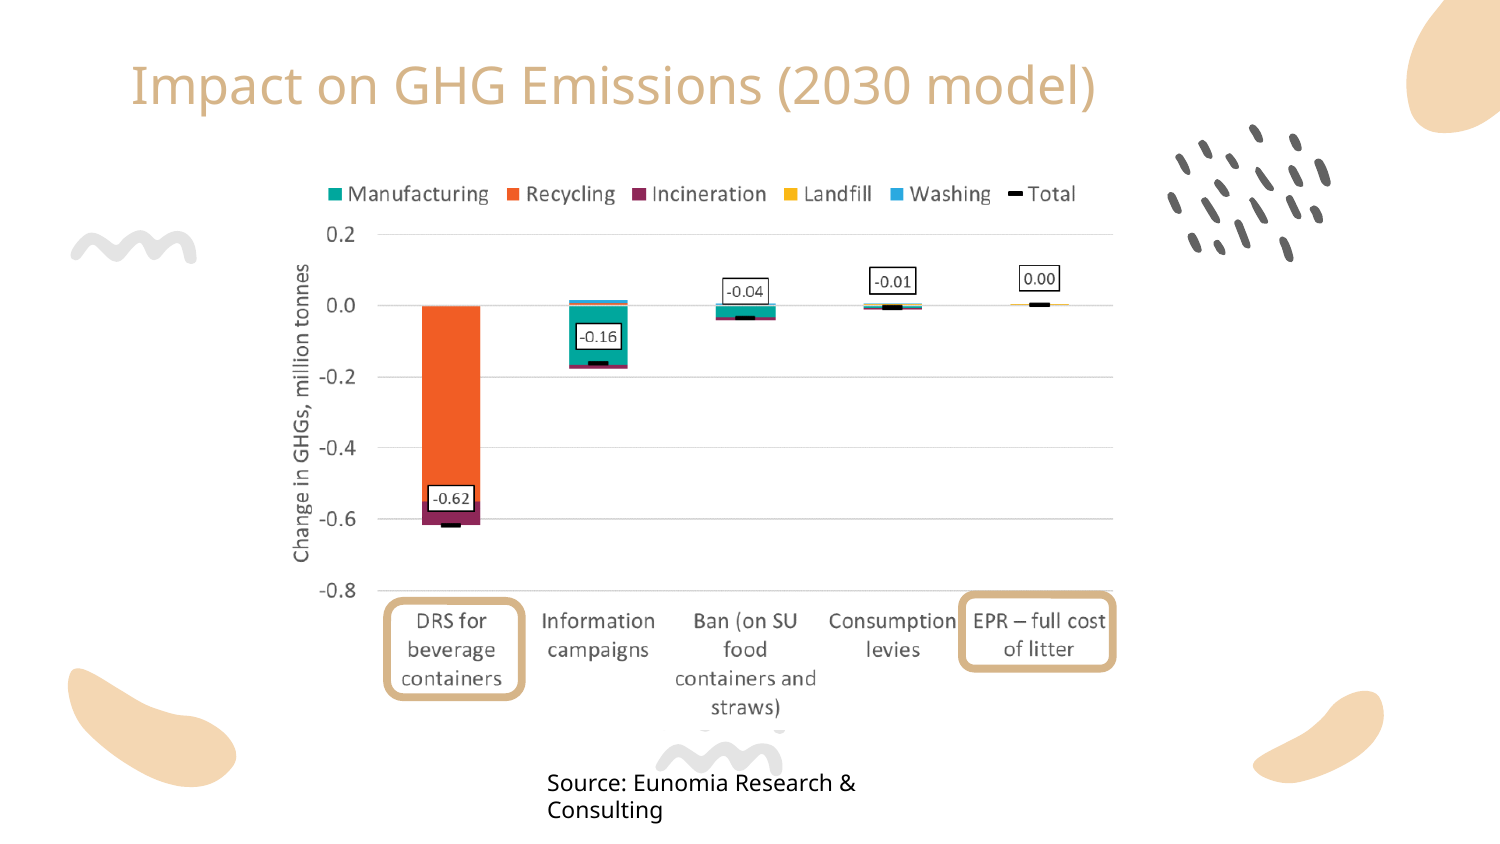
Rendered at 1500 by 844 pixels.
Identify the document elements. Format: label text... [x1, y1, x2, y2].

text_box Source: Eunomia Research & Consulting [532, 753, 968, 839]
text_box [1166, 123, 1332, 263]
title Impact on GHG Emissions (2030 model) [116, 43, 1384, 125]
picture [251, 165, 1147, 730]
